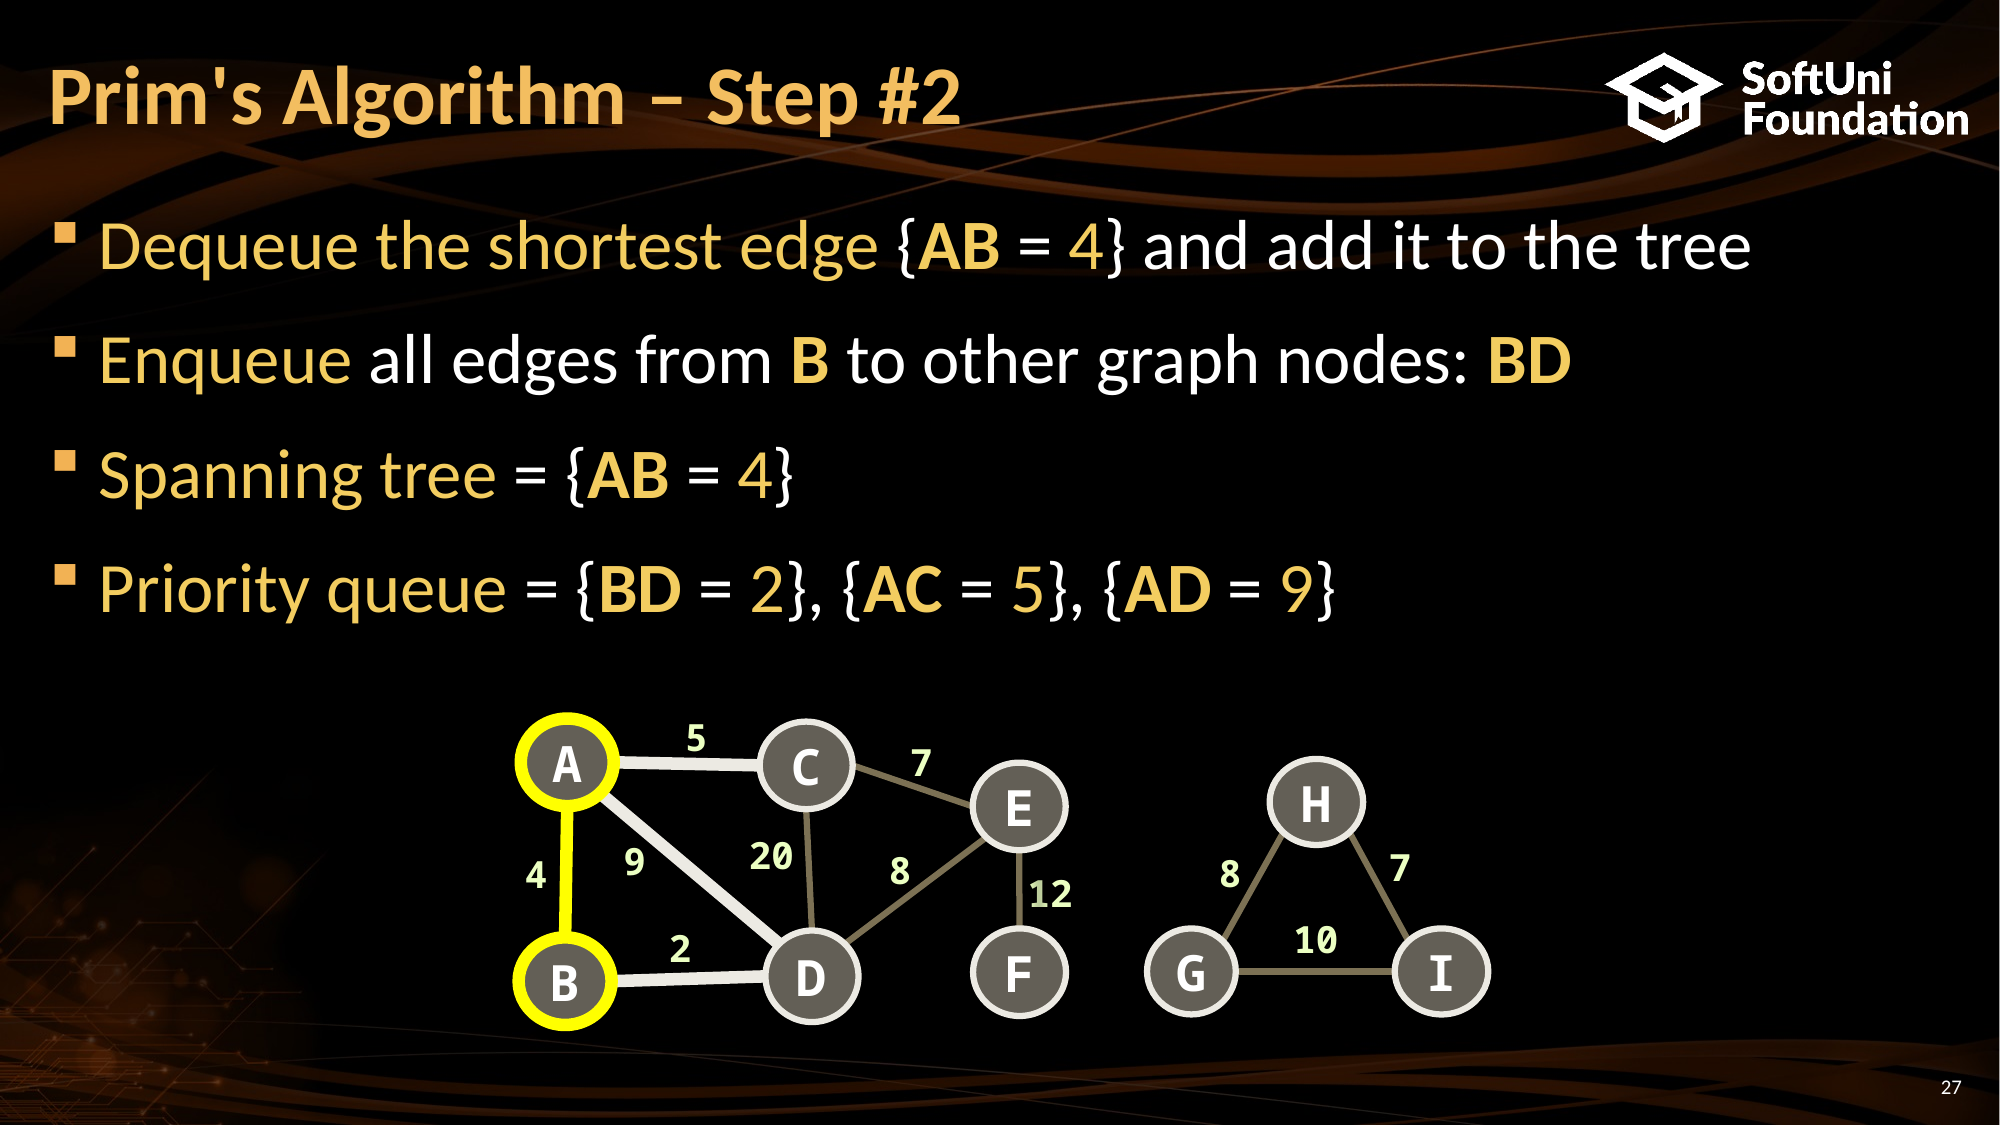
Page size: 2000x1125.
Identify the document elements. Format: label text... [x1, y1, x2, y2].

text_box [510, 706, 1489, 1025]
title Prim's Algorithm – Step #2 [30, 6, 1602, 189]
list Dequeue the shortest edge {AB = 4} and add it to the tree Enqueue all edges from B to other graph nodes: BD Spanning tree = {AB = 4} Priority queue = {BD = 2}, {AC = 5}, {AD = 9} [31, 188, 1968, 1103]
picture [0, 0, 2000, 1125]
